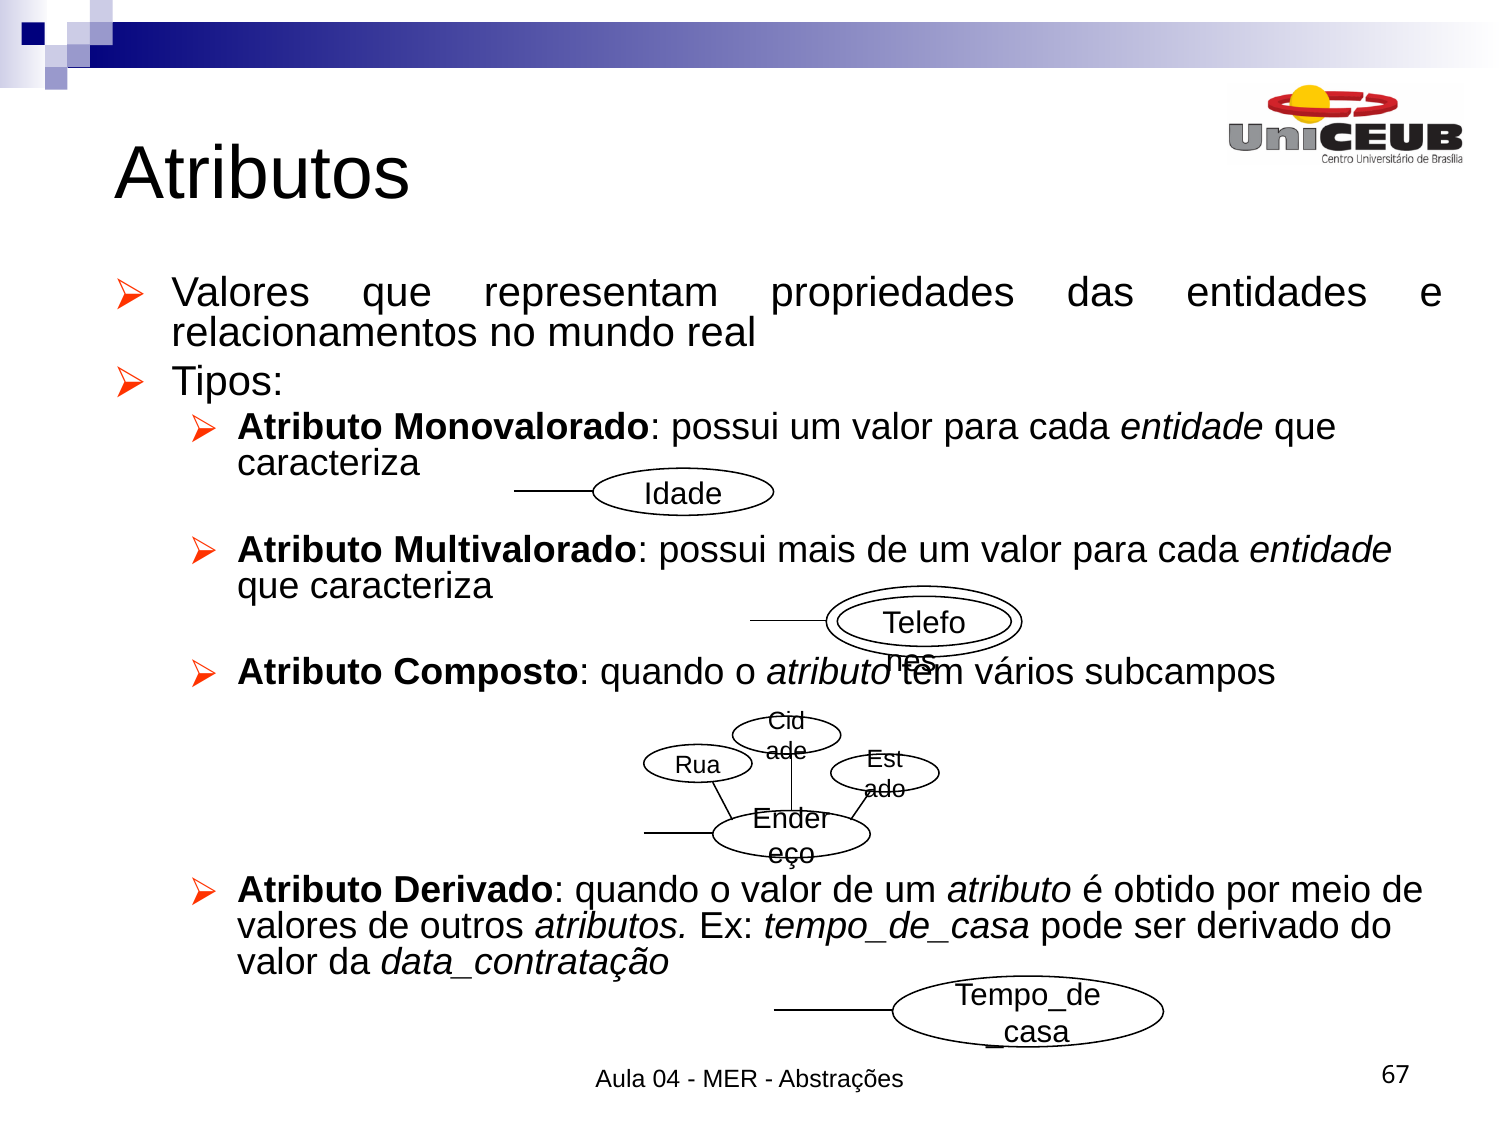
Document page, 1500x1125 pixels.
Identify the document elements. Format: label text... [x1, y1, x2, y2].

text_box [749, 585, 1023, 658]
text_box Aula 04 - MER - Abstrações [512, 1024, 988, 1100]
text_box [773, 975, 1164, 1048]
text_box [643, 715, 940, 859]
text_box ‹#› [1074, 1024, 1425, 1100]
title Atributos [99, 75, 1425, 263]
picture [1227, 83, 1464, 165]
list Valores que representam propriedades das entidades e relacionamentos no mundo real Tipos: Atributo Monovalorado: possui um valor para cada entidade que caracteriza Atributo Multivalorado: possui mais de um valor para cada entidade que caracteriza Atributo Composto: quando o atributo tem vários subcampos Atributo Derivado: quando o valor de um atributo é obtido por meio de valores de outros atributos. Ex: tempo_de_casa pode ser derivado do valor da data_contratação [100, 267, 1459, 1012]
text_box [513, 467, 774, 516]
